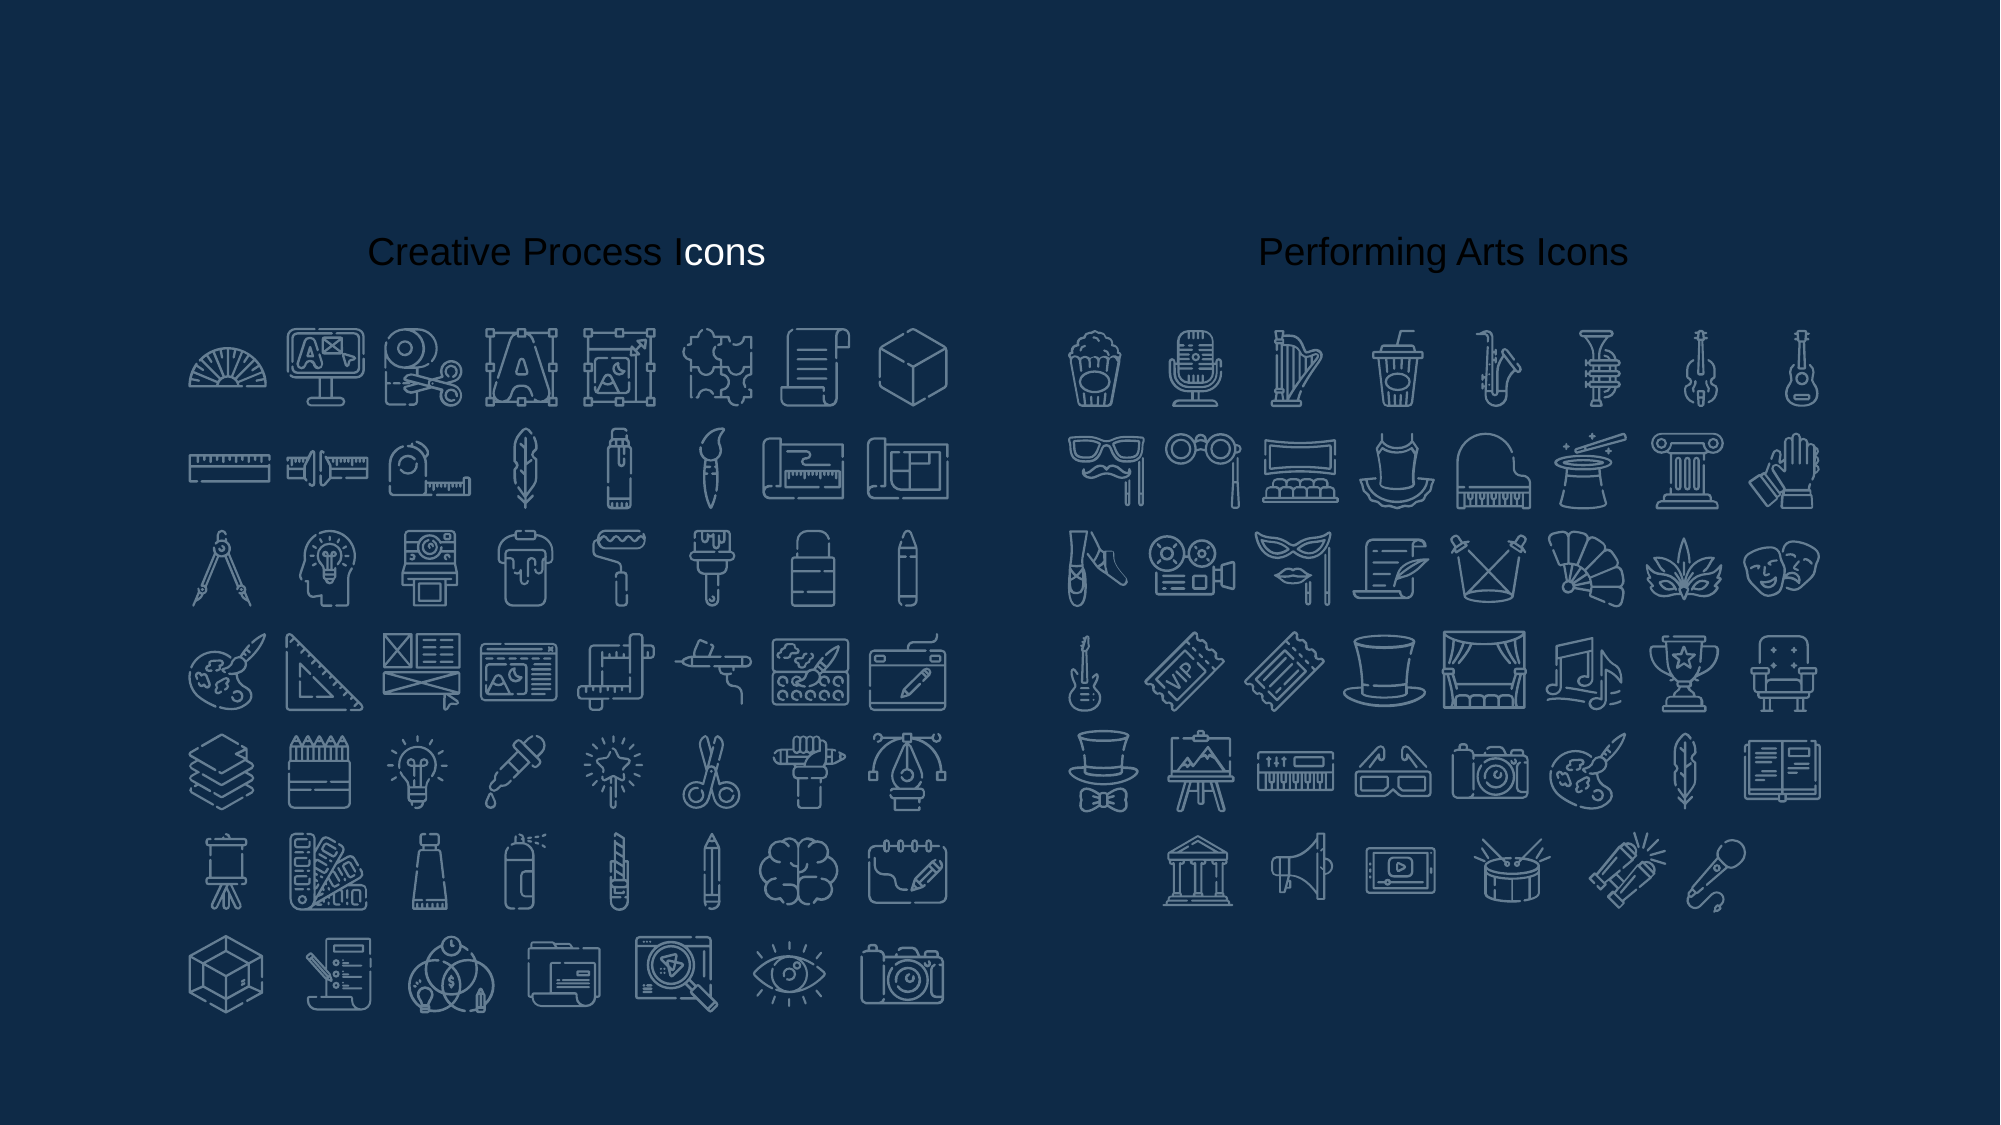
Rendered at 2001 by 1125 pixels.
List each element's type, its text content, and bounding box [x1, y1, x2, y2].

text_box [1143, 631, 1226, 712]
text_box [780, 327, 851, 407]
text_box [286, 449, 369, 488]
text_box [1067, 729, 1140, 813]
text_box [1167, 729, 1235, 813]
text_box [1748, 432, 1820, 509]
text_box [298, 529, 359, 607]
text_box [287, 735, 351, 809]
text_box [504, 833, 547, 910]
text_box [483, 734, 546, 810]
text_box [1673, 732, 1698, 810]
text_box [1067, 329, 1122, 408]
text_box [1067, 530, 1129, 608]
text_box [1067, 435, 1145, 507]
text_box [1270, 330, 1323, 408]
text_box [772, 735, 848, 810]
title Creative Process Icons [185, 206, 948, 312]
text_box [1354, 744, 1432, 798]
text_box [286, 327, 366, 407]
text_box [411, 832, 448, 911]
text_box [1645, 536, 1723, 601]
text_box [1162, 835, 1234, 907]
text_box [762, 437, 845, 500]
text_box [1358, 432, 1436, 510]
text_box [186, 632, 267, 711]
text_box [688, 529, 736, 607]
text_box [758, 837, 839, 906]
text_box [1547, 530, 1625, 608]
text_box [1547, 732, 1627, 810]
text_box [867, 838, 948, 904]
title Performing Arts Icons [1062, 206, 1825, 312]
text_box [878, 327, 948, 407]
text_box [497, 529, 554, 607]
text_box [401, 529, 459, 607]
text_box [1588, 831, 1667, 909]
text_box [866, 437, 949, 500]
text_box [1553, 432, 1628, 510]
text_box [1164, 432, 1242, 510]
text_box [1352, 538, 1430, 600]
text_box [860, 943, 945, 1005]
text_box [1371, 329, 1424, 408]
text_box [386, 734, 448, 810]
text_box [1741, 540, 1822, 598]
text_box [384, 327, 466, 408]
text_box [771, 638, 850, 706]
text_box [513, 427, 539, 510]
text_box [382, 632, 461, 712]
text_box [289, 832, 368, 911]
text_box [679, 327, 753, 407]
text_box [1473, 838, 1552, 903]
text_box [188, 934, 264, 1014]
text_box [678, 734, 745, 810]
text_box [606, 427, 633, 510]
text_box [1441, 630, 1527, 709]
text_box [673, 638, 753, 706]
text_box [1578, 329, 1622, 408]
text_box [1270, 832, 1334, 901]
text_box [1243, 630, 1326, 713]
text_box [479, 642, 558, 702]
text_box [634, 935, 719, 1013]
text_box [1254, 531, 1333, 607]
text_box [897, 529, 918, 607]
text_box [205, 832, 248, 911]
text_box [1342, 634, 1427, 708]
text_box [1168, 329, 1223, 408]
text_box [1649, 635, 1720, 713]
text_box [790, 529, 836, 607]
text_box [868, 732, 947, 812]
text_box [388, 440, 472, 497]
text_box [285, 632, 364, 712]
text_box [527, 941, 601, 1008]
text_box [1456, 432, 1532, 510]
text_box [187, 733, 256, 811]
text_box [752, 940, 827, 1008]
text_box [868, 632, 947, 712]
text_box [1451, 742, 1530, 800]
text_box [191, 529, 252, 607]
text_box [1256, 750, 1335, 792]
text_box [1365, 846, 1436, 895]
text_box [583, 327, 656, 407]
text_box [699, 427, 726, 510]
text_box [576, 632, 656, 712]
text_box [1449, 534, 1528, 604]
text_box [188, 347, 267, 388]
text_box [1784, 329, 1819, 407]
text_box [703, 832, 721, 911]
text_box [1685, 838, 1748, 913]
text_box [1146, 534, 1236, 596]
text_box [188, 454, 271, 483]
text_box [407, 935, 495, 1014]
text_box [1743, 739, 1822, 803]
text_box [1545, 636, 1623, 711]
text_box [1683, 329, 1719, 408]
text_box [592, 529, 647, 607]
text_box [485, 327, 558, 407]
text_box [583, 734, 644, 810]
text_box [305, 937, 372, 1011]
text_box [1067, 635, 1103, 713]
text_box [1650, 432, 1725, 510]
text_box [1475, 329, 1523, 408]
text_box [1750, 634, 1818, 713]
text_box [609, 832, 629, 911]
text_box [1261, 438, 1340, 504]
